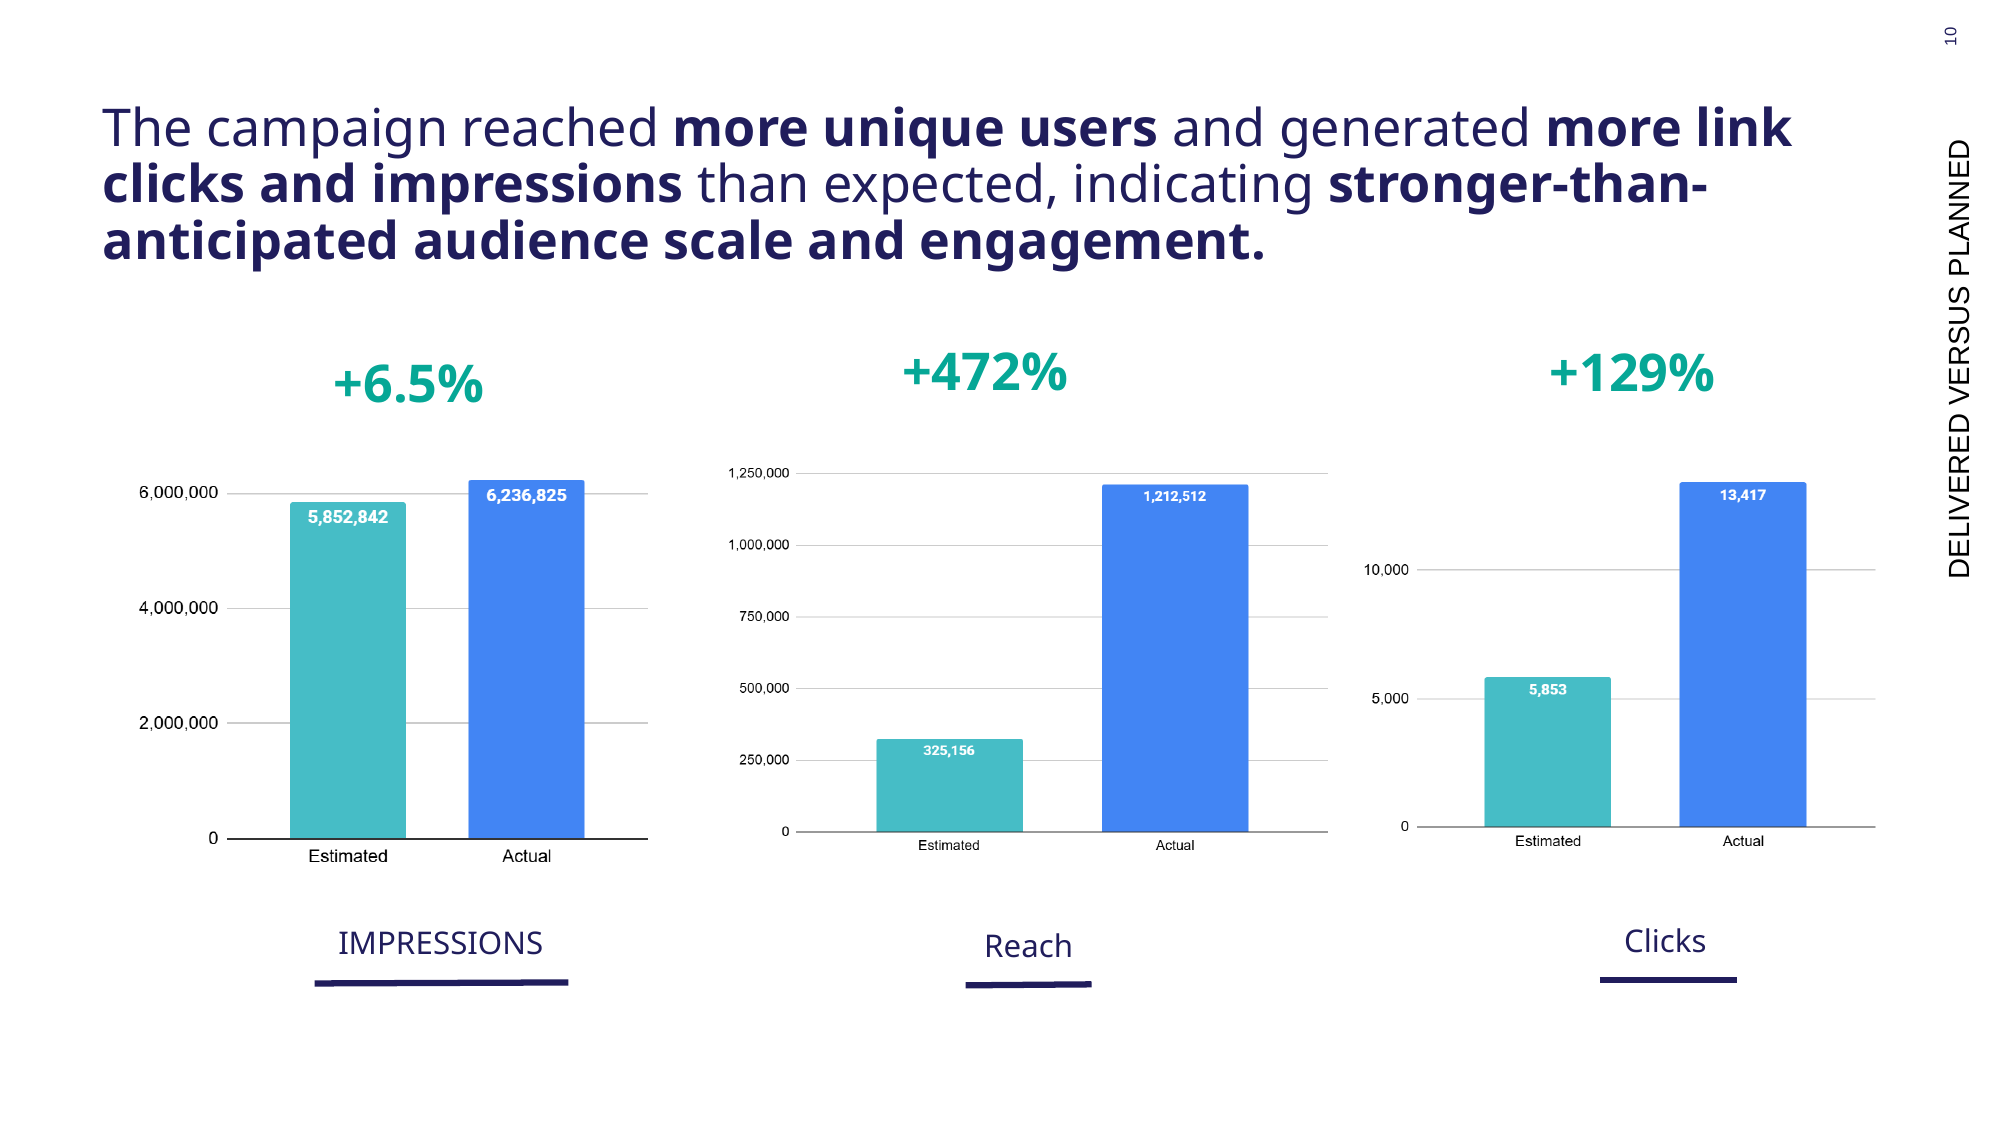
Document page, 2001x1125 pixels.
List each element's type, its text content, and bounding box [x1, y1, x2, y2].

text_box +129% [1504, 323, 1762, 417]
text_box Clicks [1545, 905, 1785, 974]
text_box Reach [909, 911, 1148, 979]
text_box +6.5% [289, 335, 529, 429]
text_box +472% [865, 323, 1105, 416]
slide_number ‹#› [1623, 27, 2000, 102]
title The campaign reached more unique users and generated more link clicks and impressions than expected, indicating stronger-than-anticipated audience scale and engagement. [102, 101, 1898, 290]
footer DELIVERED VERSUS PLANNED [1631, 139, 2000, 914]
picture [111, 469, 675, 893]
picture [705, 445, 1898, 874]
text_box IMPRESSIONS [312, 908, 570, 977]
